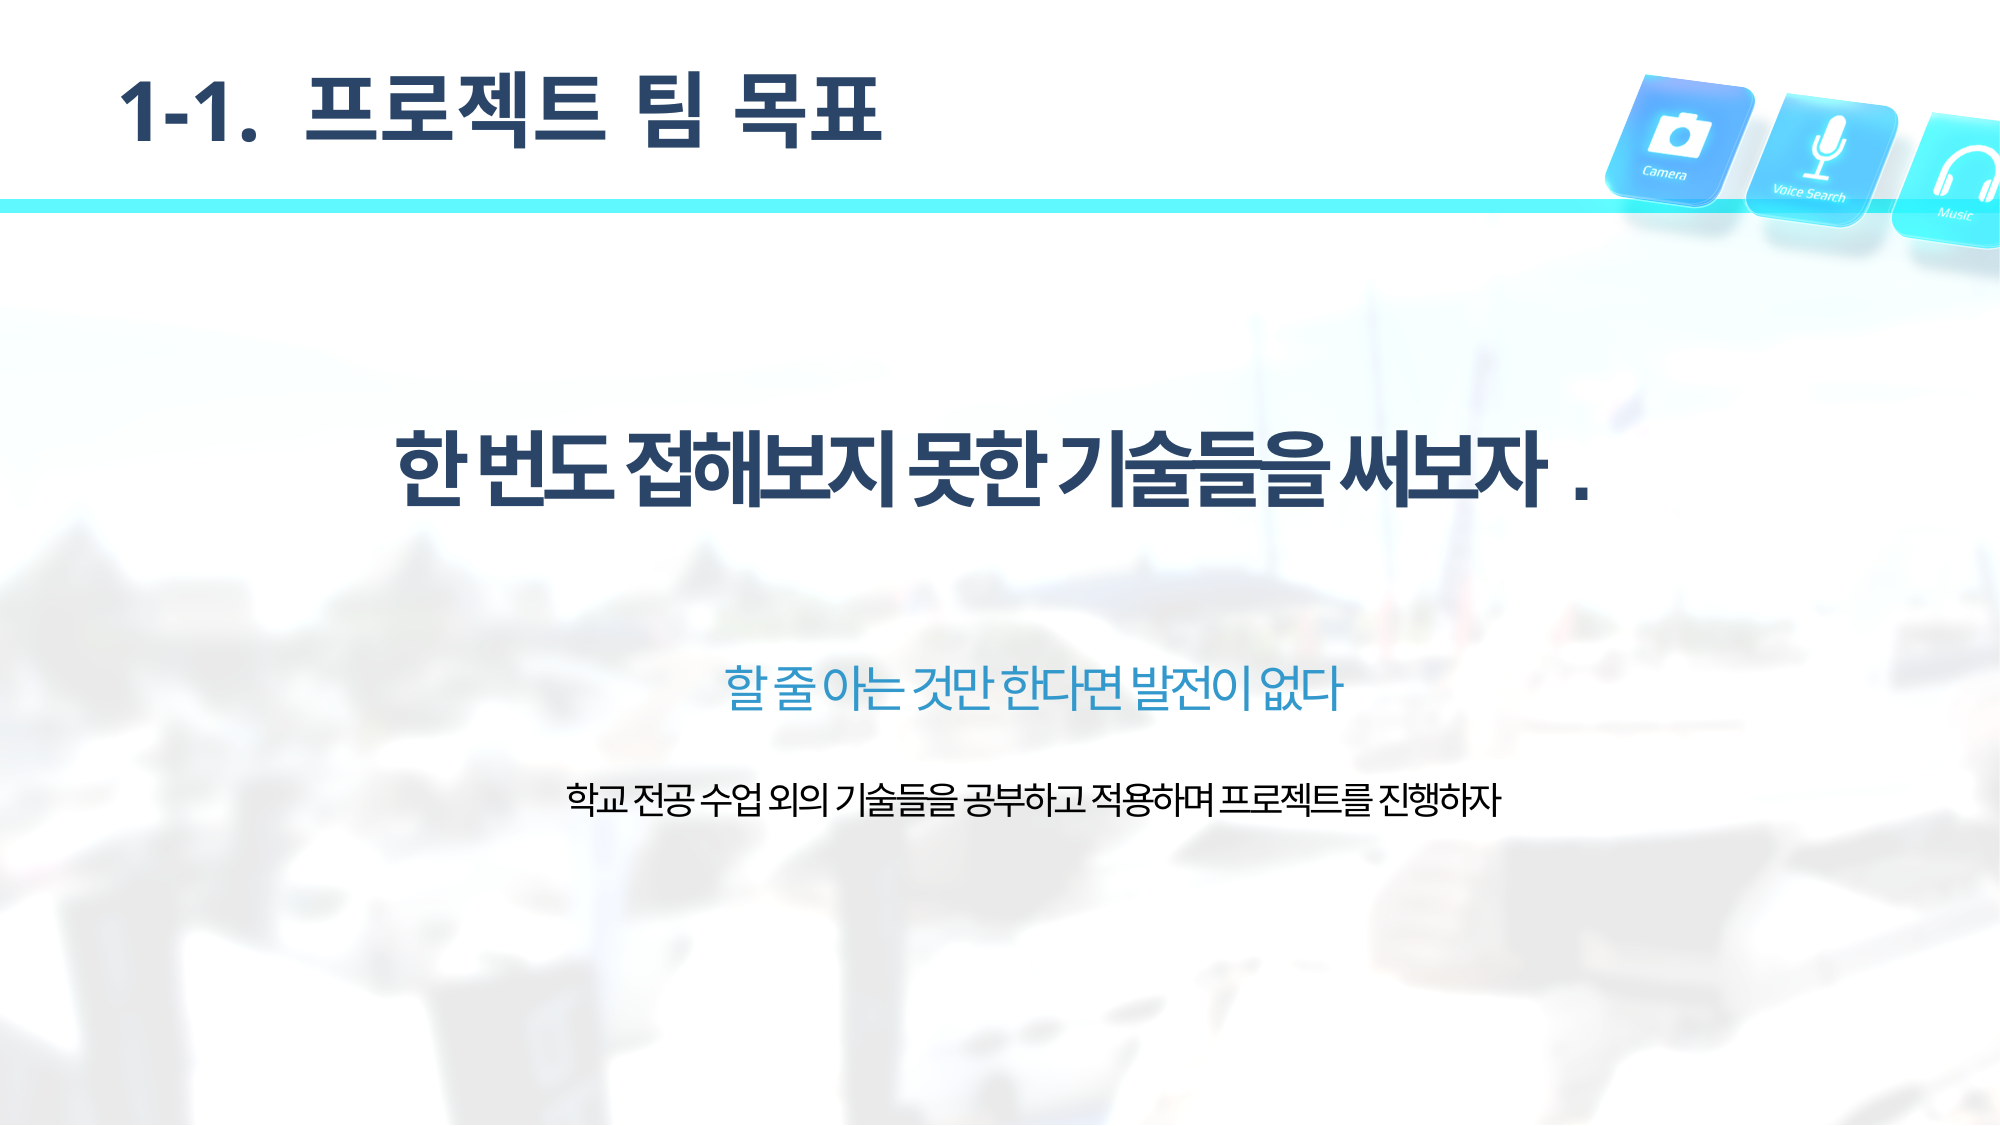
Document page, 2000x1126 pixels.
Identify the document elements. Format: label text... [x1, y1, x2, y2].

picture [0, 0, 2000, 1125]
title 1-1. 프로젝트 팀 목표 [99, 42, 1900, 174]
text_box 한 번도 접해보지 못한 기술들을 써보자. [391, 417, 1674, 518]
text_box 할 줄 아는 것만 한다면 발전이 없다 학교 전공 수업 외의 기술들을 공부하고 적용하며 프로젝트를 진행하자 [471, 657, 1593, 823]
